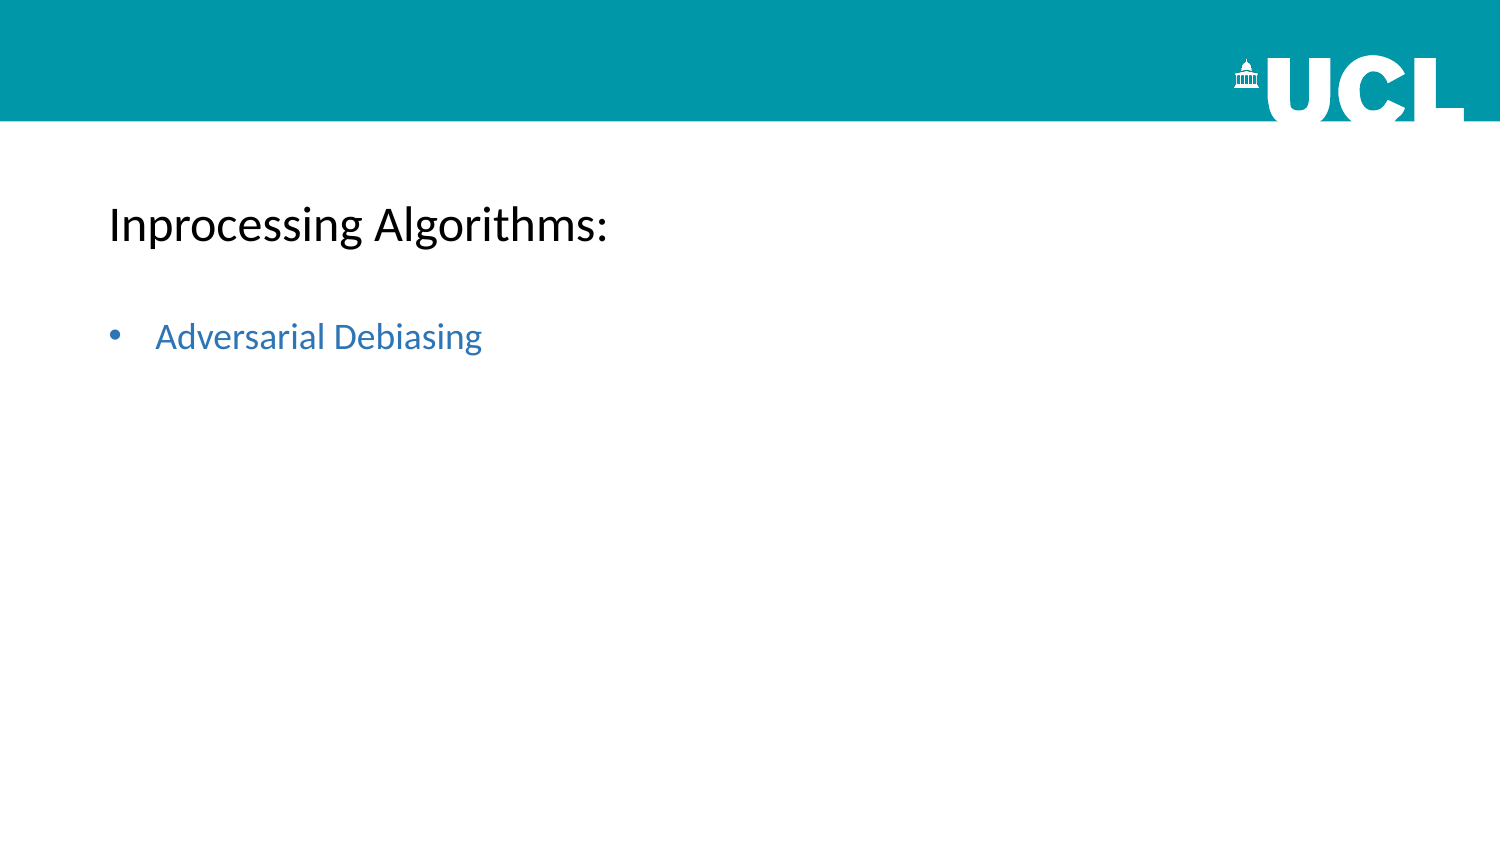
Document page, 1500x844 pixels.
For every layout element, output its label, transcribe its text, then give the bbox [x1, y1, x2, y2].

text_box Inprocessing Algorithms: Adversarial Debiasing [93, 184, 1407, 365]
picture [1234, 58, 1259, 88]
